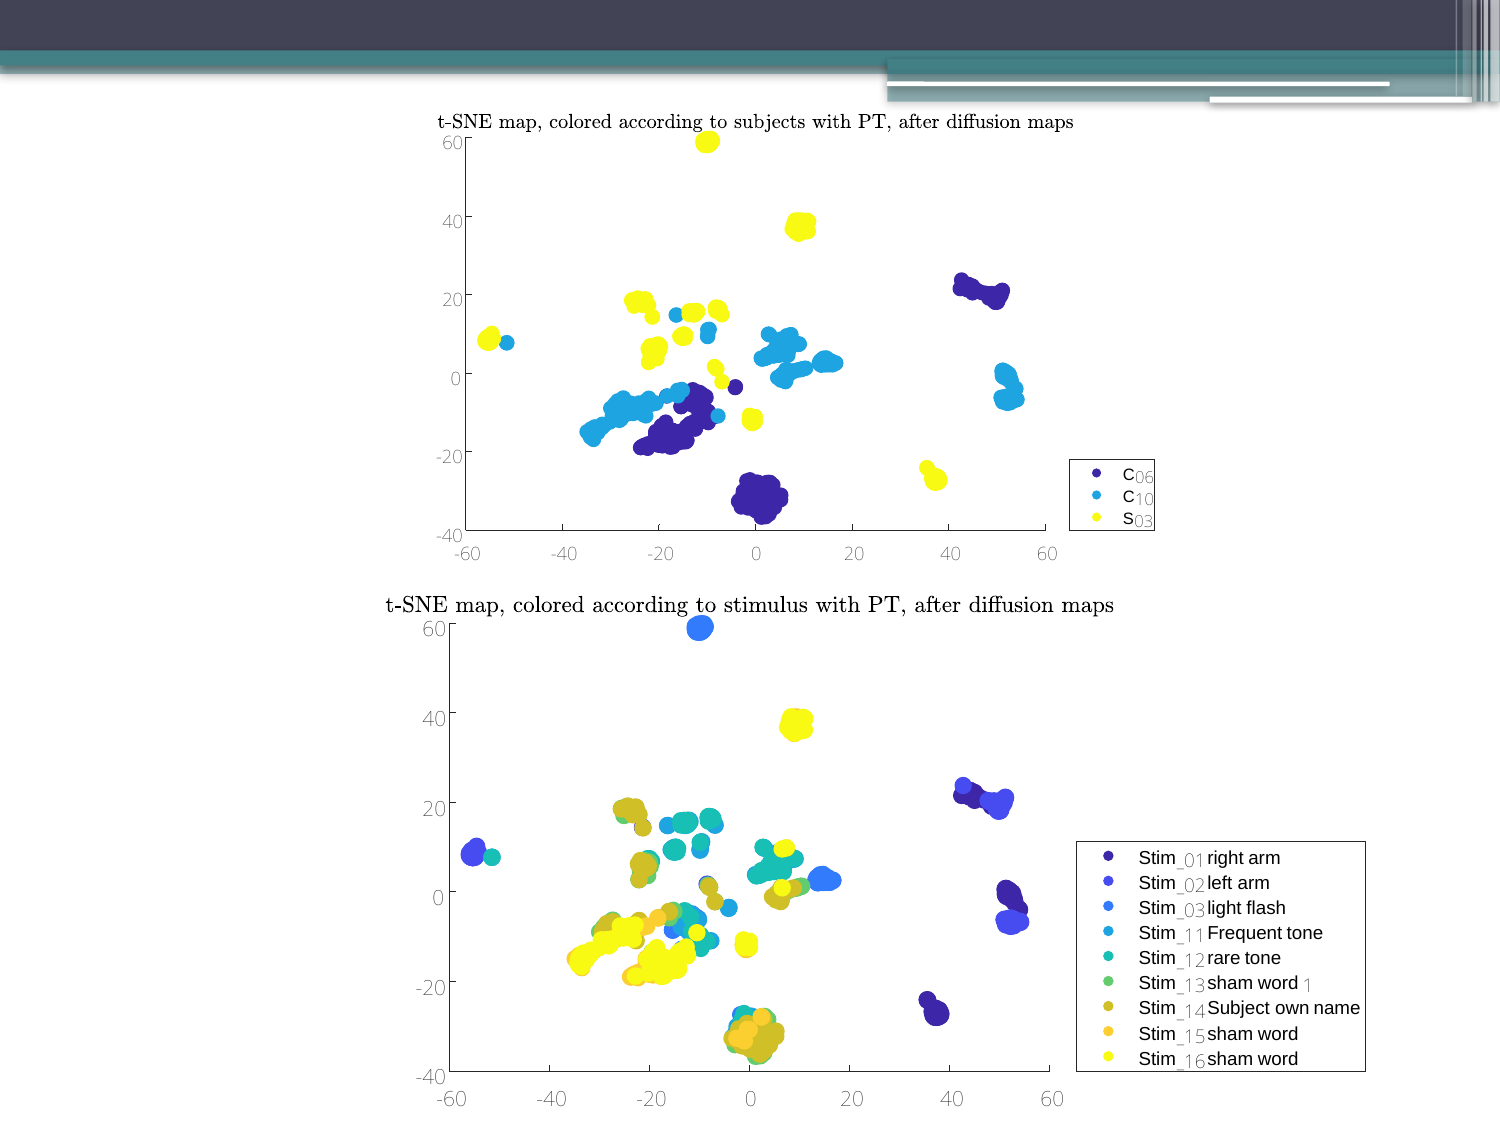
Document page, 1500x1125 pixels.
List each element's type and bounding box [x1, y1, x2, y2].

picture [348, 101, 1438, 1125]
